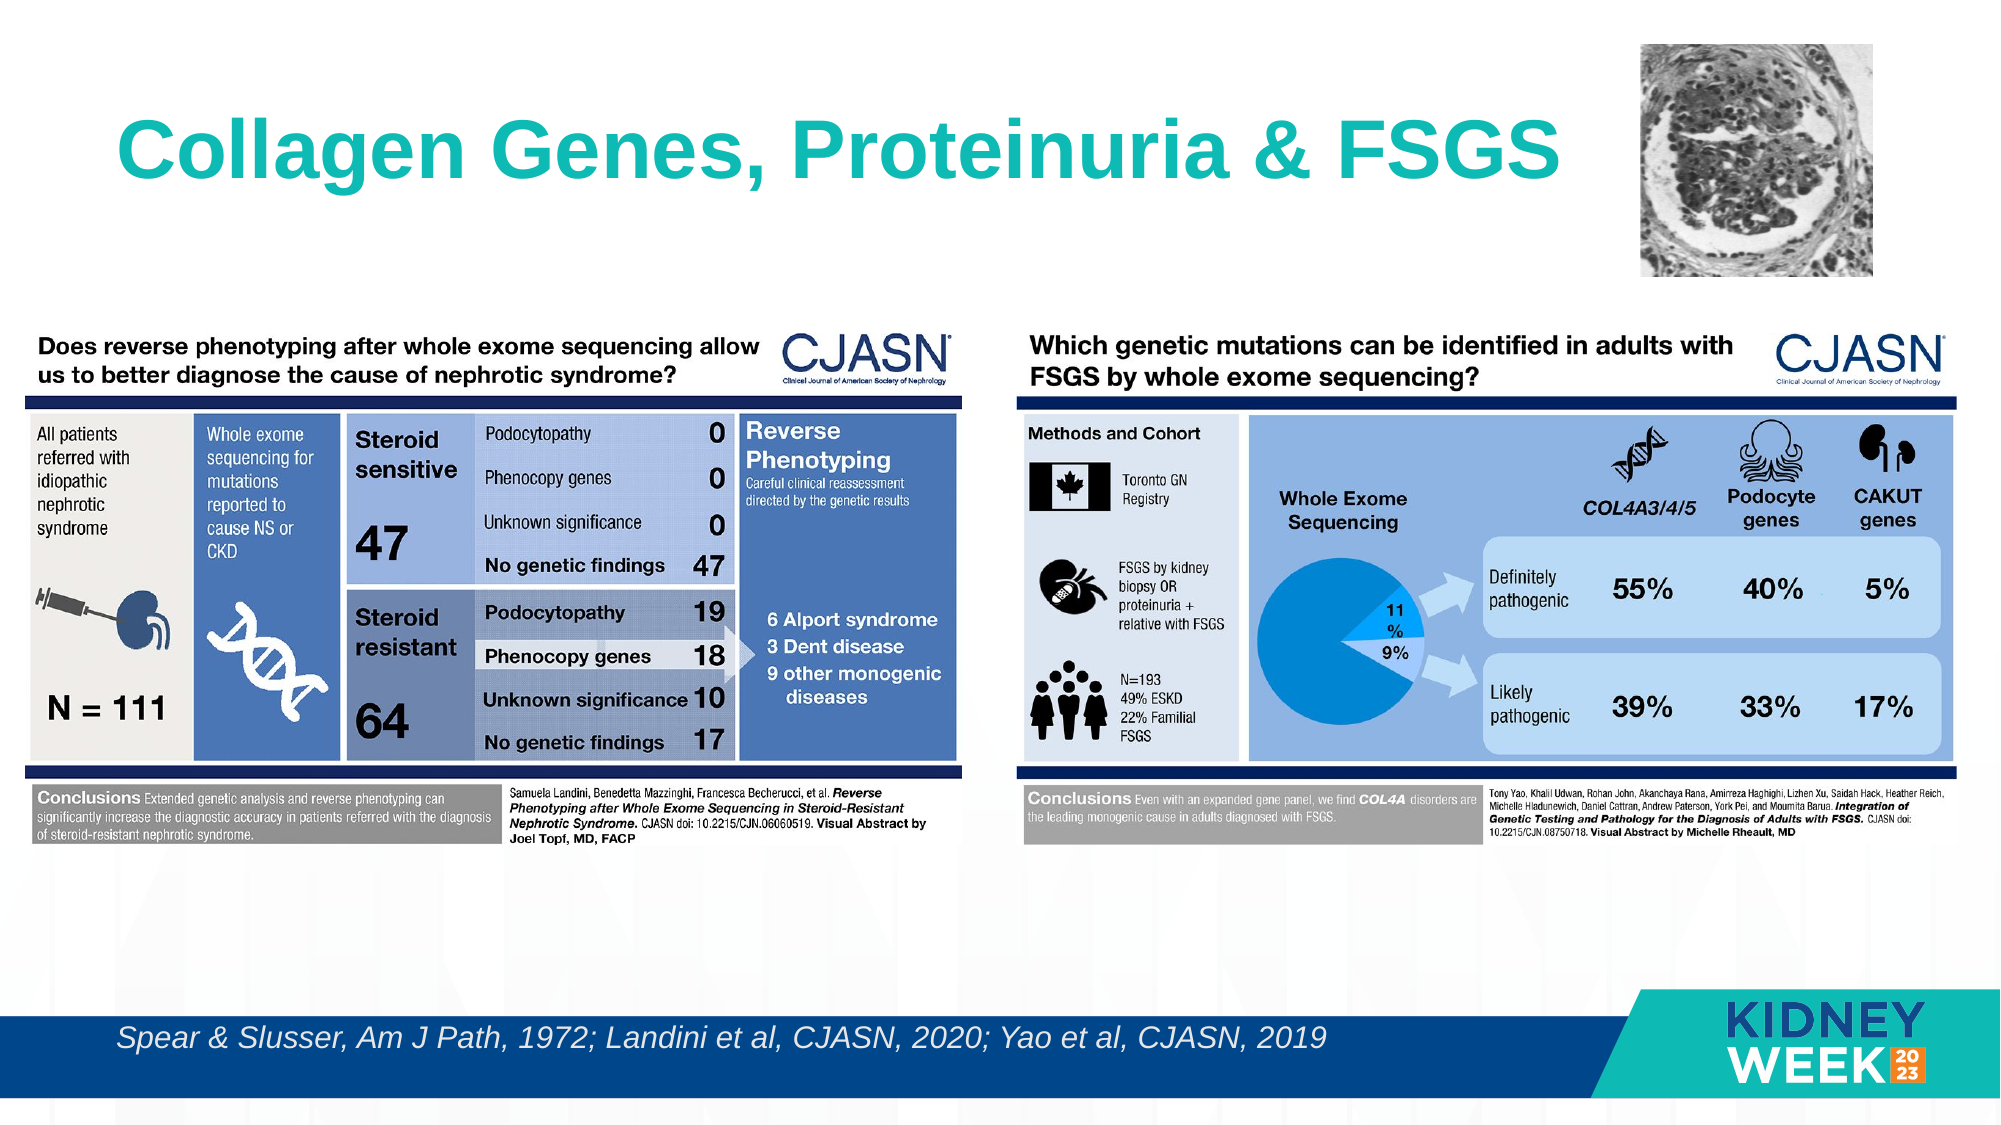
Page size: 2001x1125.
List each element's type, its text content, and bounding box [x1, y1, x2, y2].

picture [0, 0, 2000, 1125]
list Spear & Slusser, Am J Path, 1972; Landini et al, CJASN, 2020; Yao et al, CJASN, 2019 [101, 1013, 1601, 1104]
title Collagen Genes, Proteinuria & FSGS [101, 43, 1901, 261]
